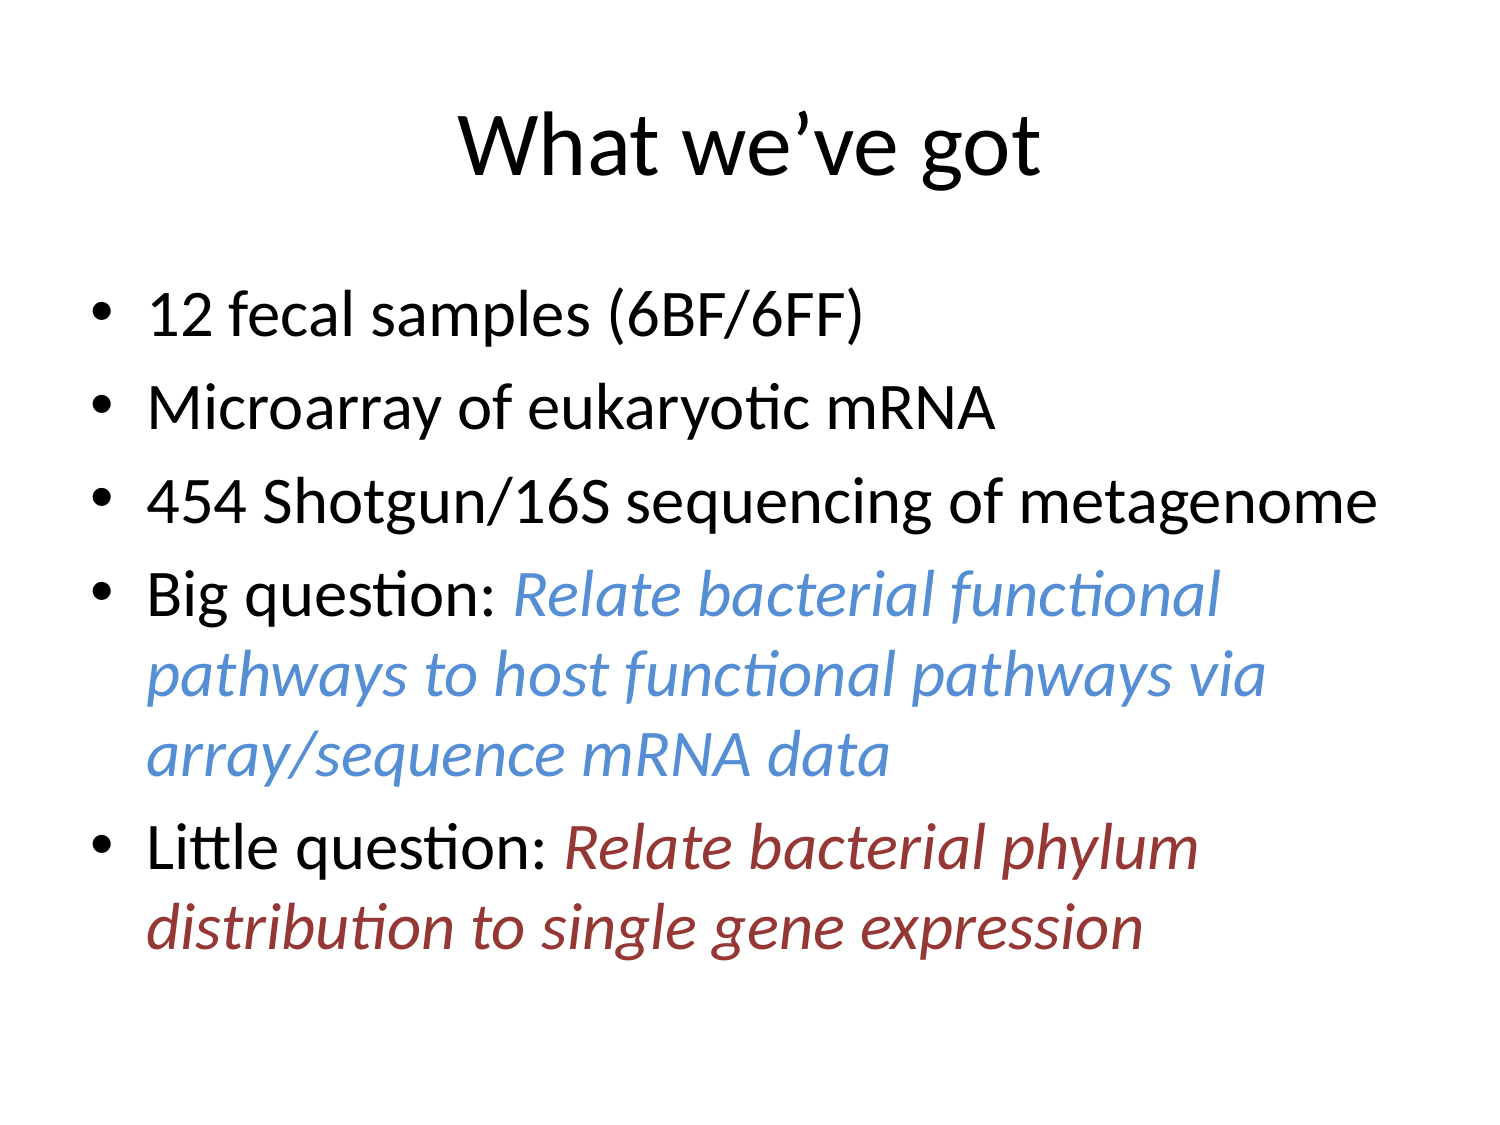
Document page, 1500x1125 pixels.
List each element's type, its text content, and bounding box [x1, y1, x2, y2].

list 12 fecal samples (6BF/6FF) Microarray of eukaryotic mRNA 454 Shotgun/16S sequencing of metagenome Big question: Relate bacterial functional pathways to host functional pathways via array/sequence mRNA data Little question: Relate bacterial phylum distribution to single gene expression [75, 262, 1425, 1005]
title What we’ve got [75, 45, 1425, 233]
